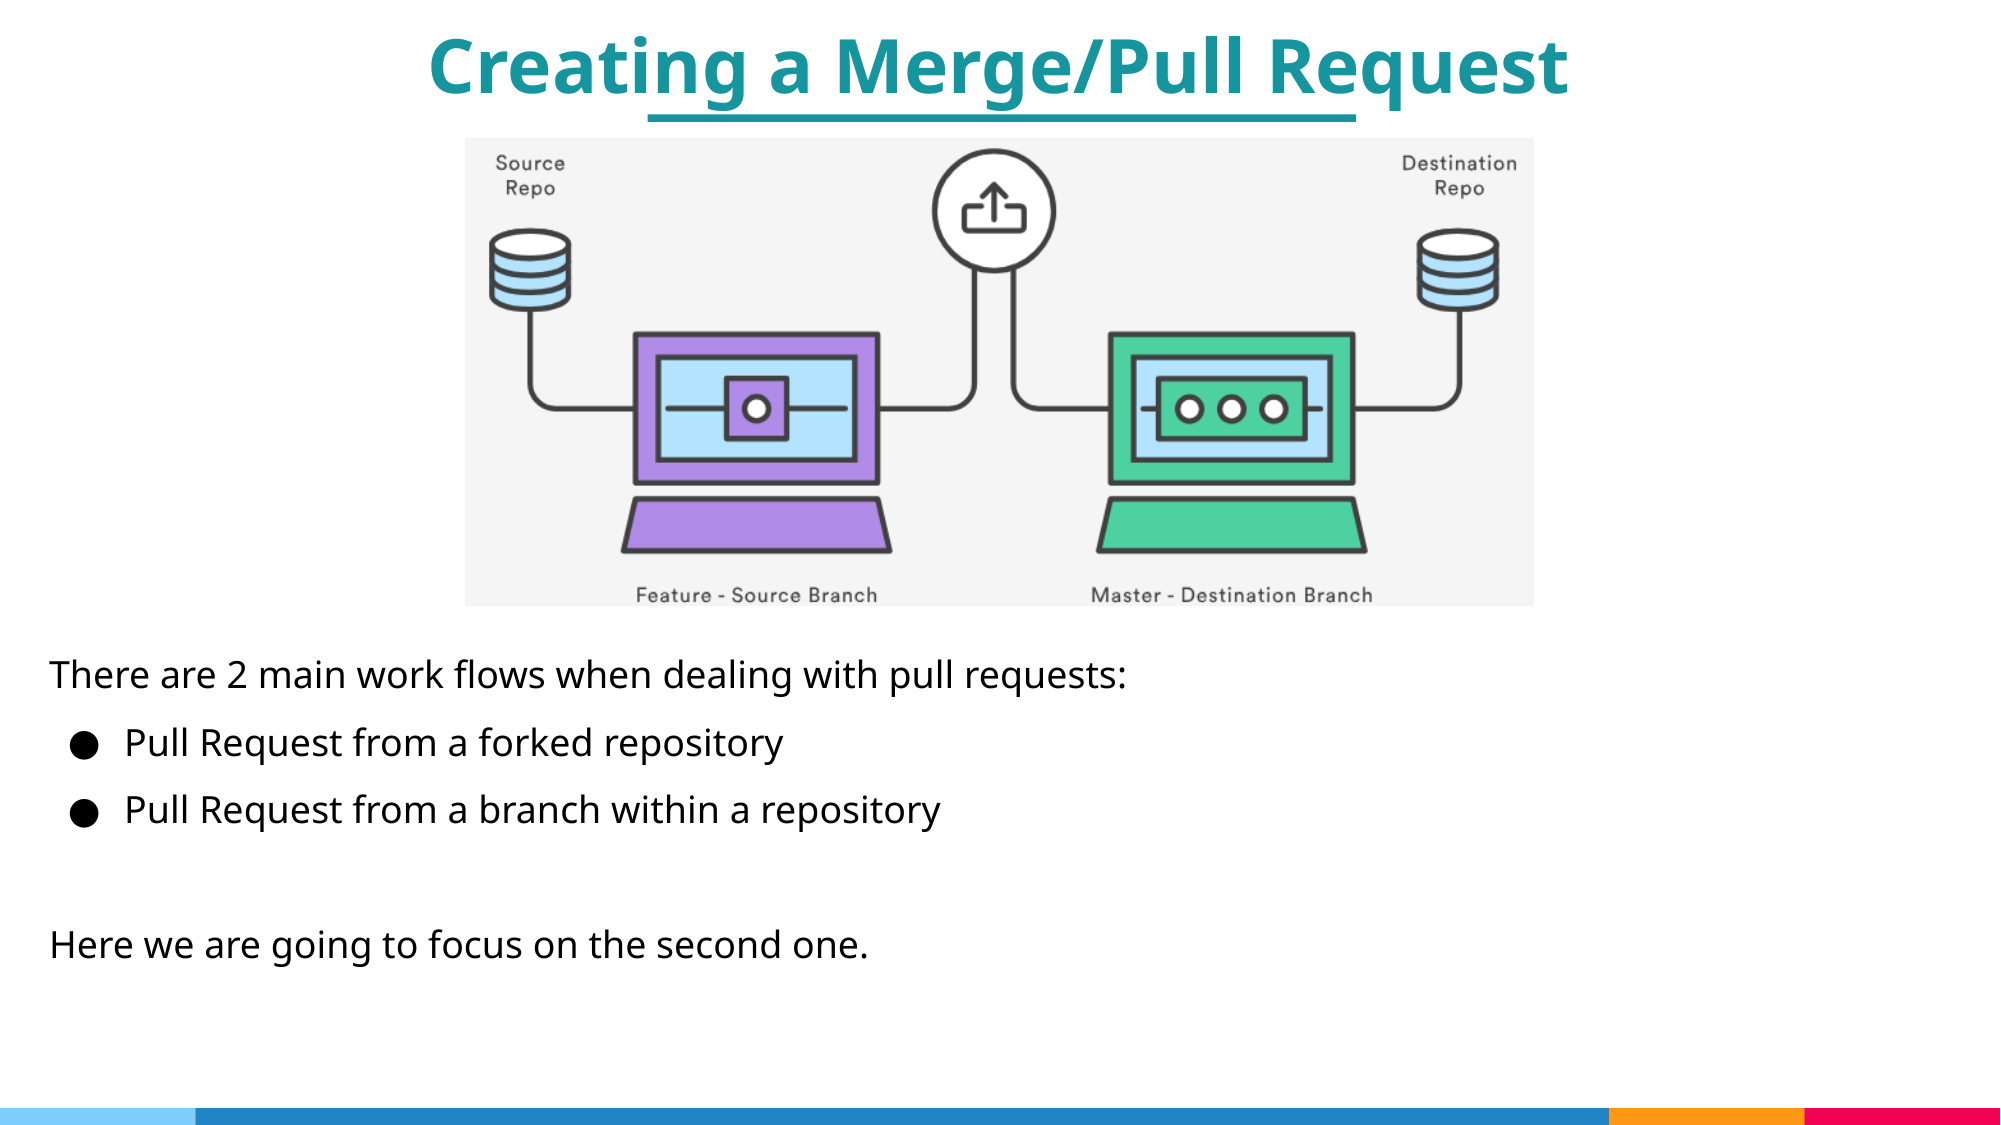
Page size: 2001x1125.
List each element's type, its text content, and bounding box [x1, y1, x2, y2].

picture [465, 137, 1534, 606]
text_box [140, 14, 1859, 123]
text_box There are 2 main work flows when dealing with pull requests: Pull Request from a forked repository Pull Request from a branch within a repository Here we are going to focus on the second one. [34, 621, 1920, 1065]
